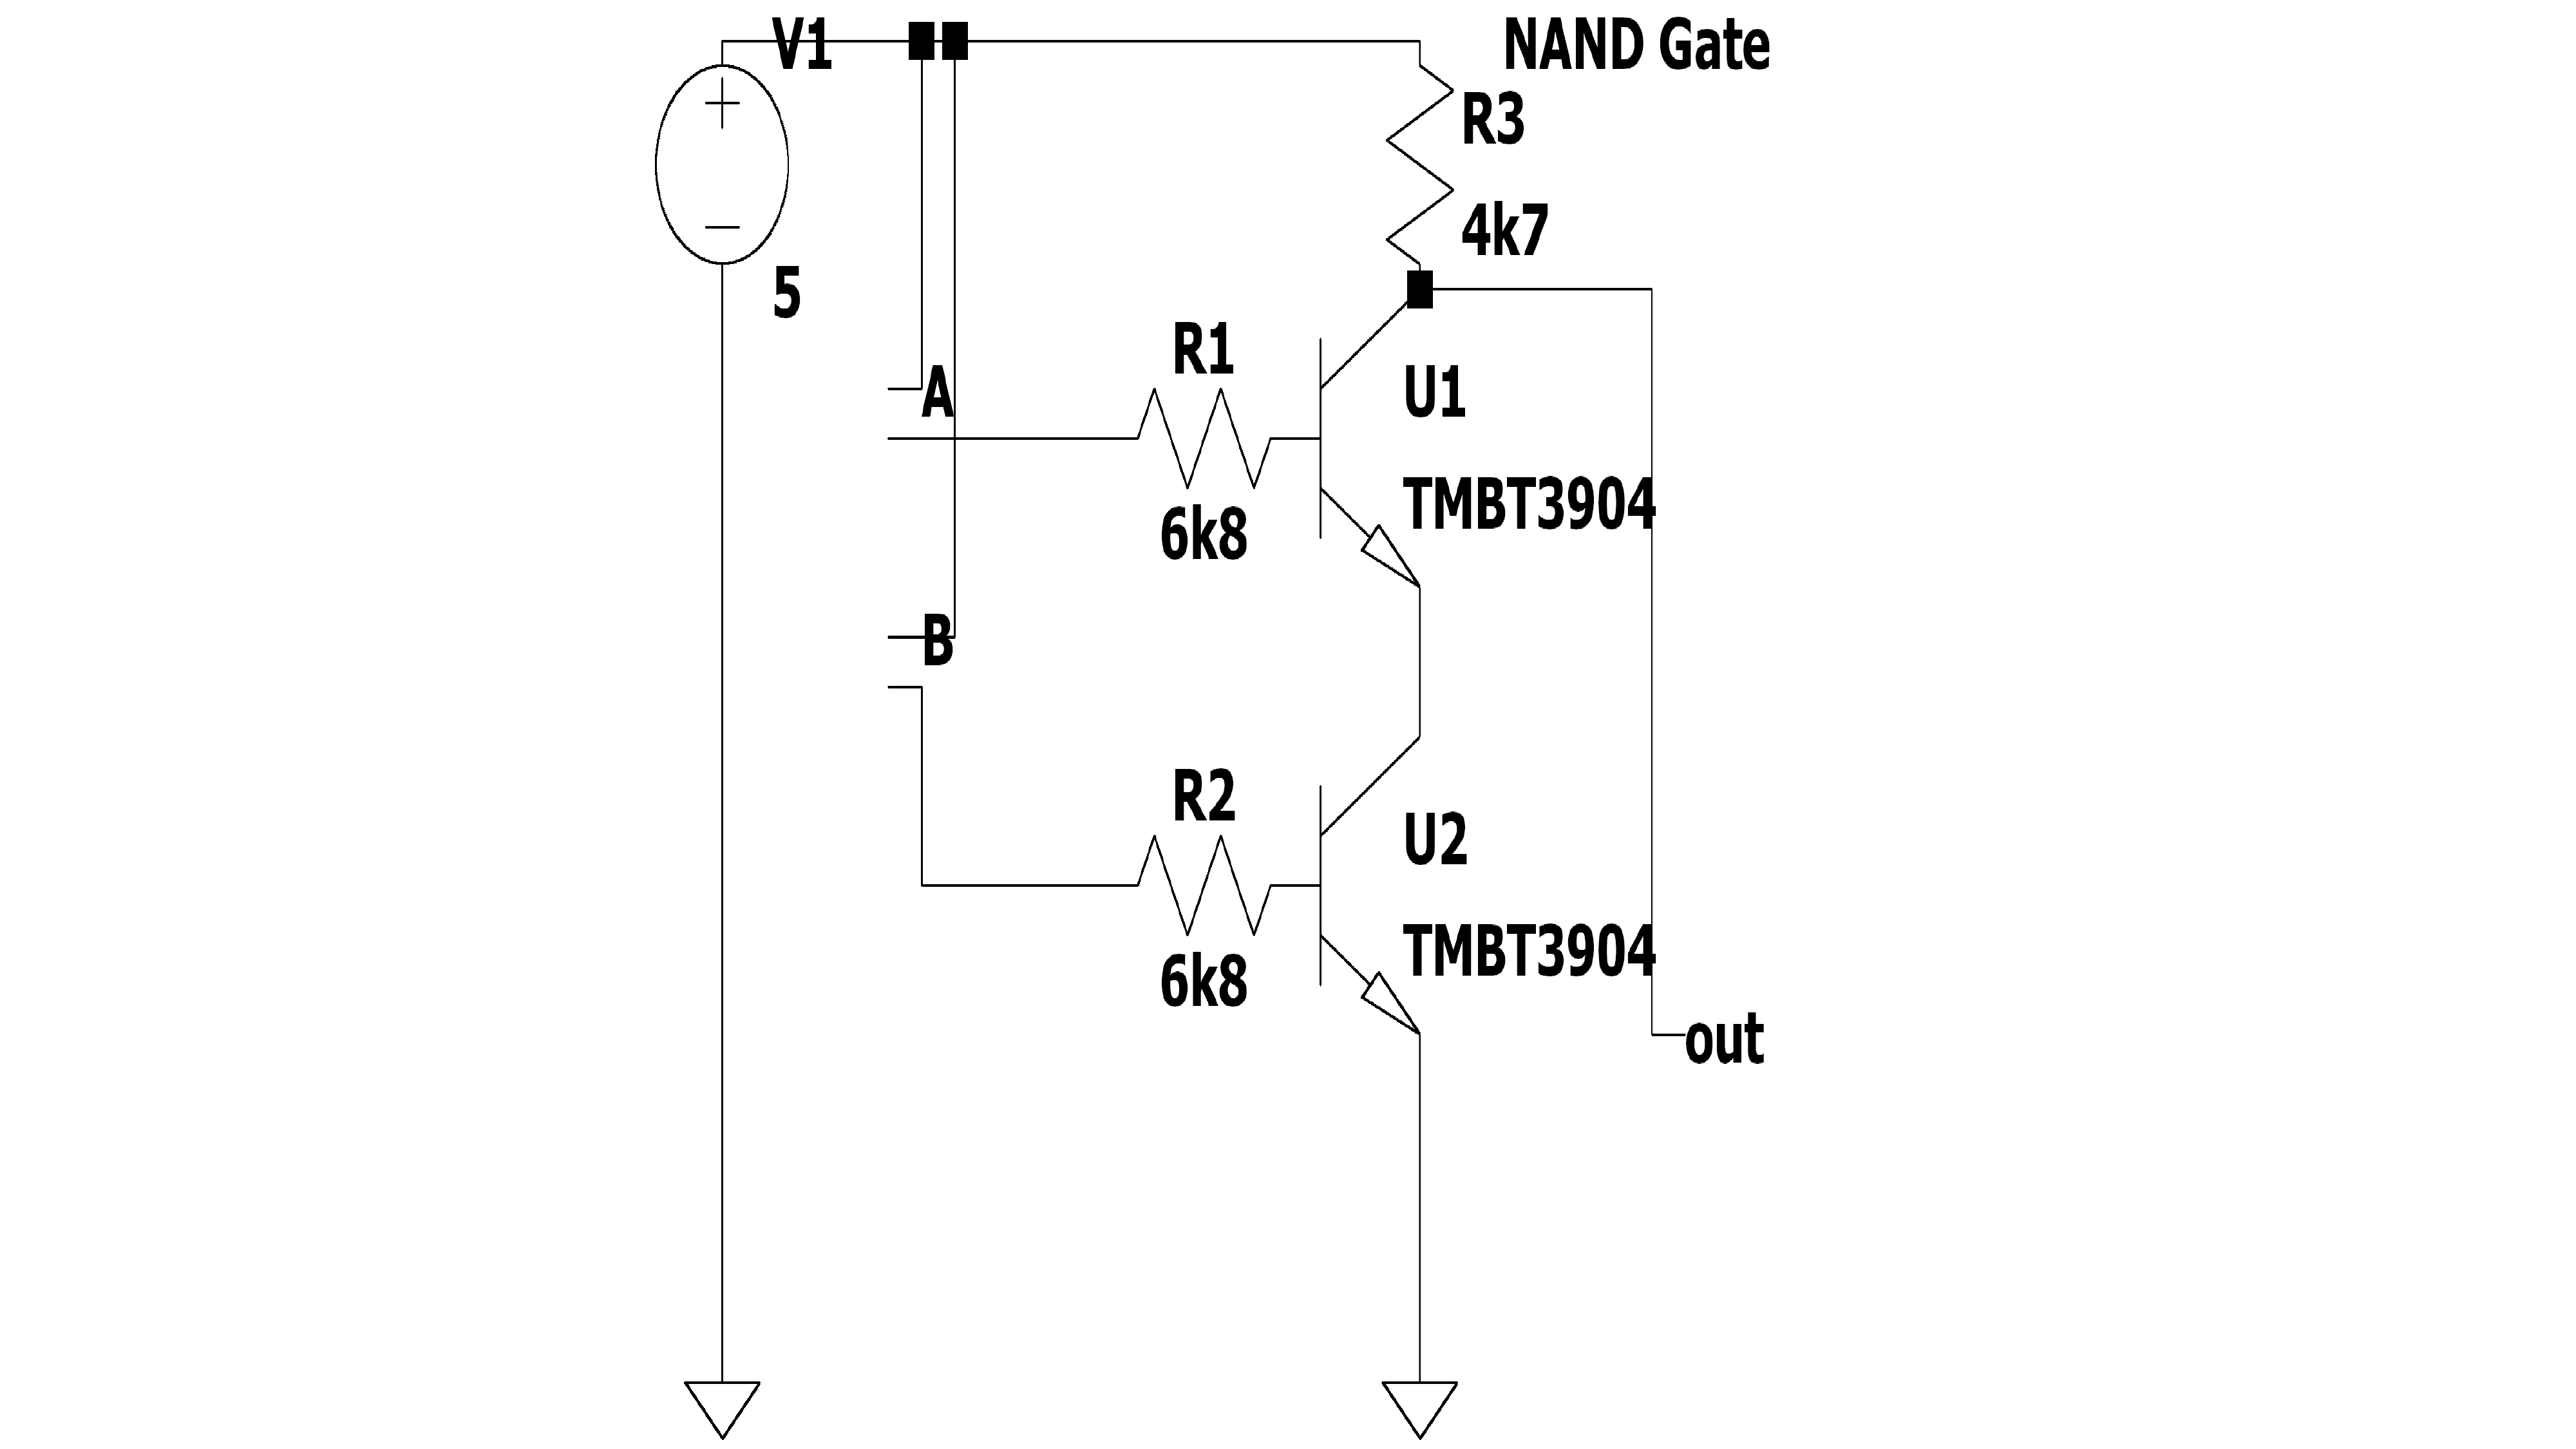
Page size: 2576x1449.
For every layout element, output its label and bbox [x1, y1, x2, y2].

picture [435, 0, 2141, 1449]
